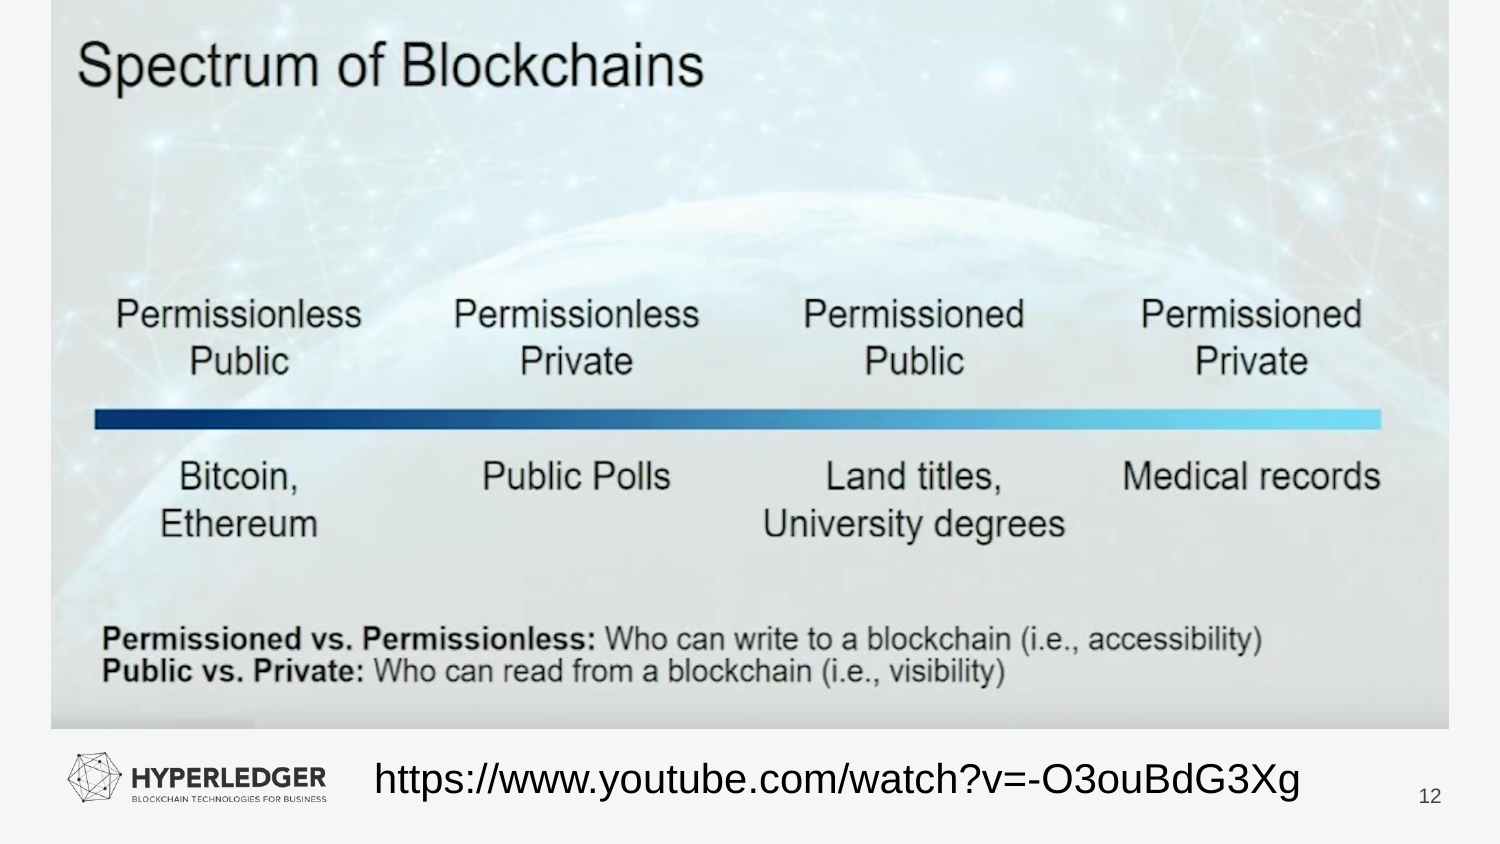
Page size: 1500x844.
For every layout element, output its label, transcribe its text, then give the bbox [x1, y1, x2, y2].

picture [50, 0, 1450, 729]
picture [67, 752, 327, 804]
slide_number 12 [1403, 762, 1494, 828]
text_box https://www.youtube.com/watch?v=-O3ouBdG3Xg [359, 744, 1317, 810]
